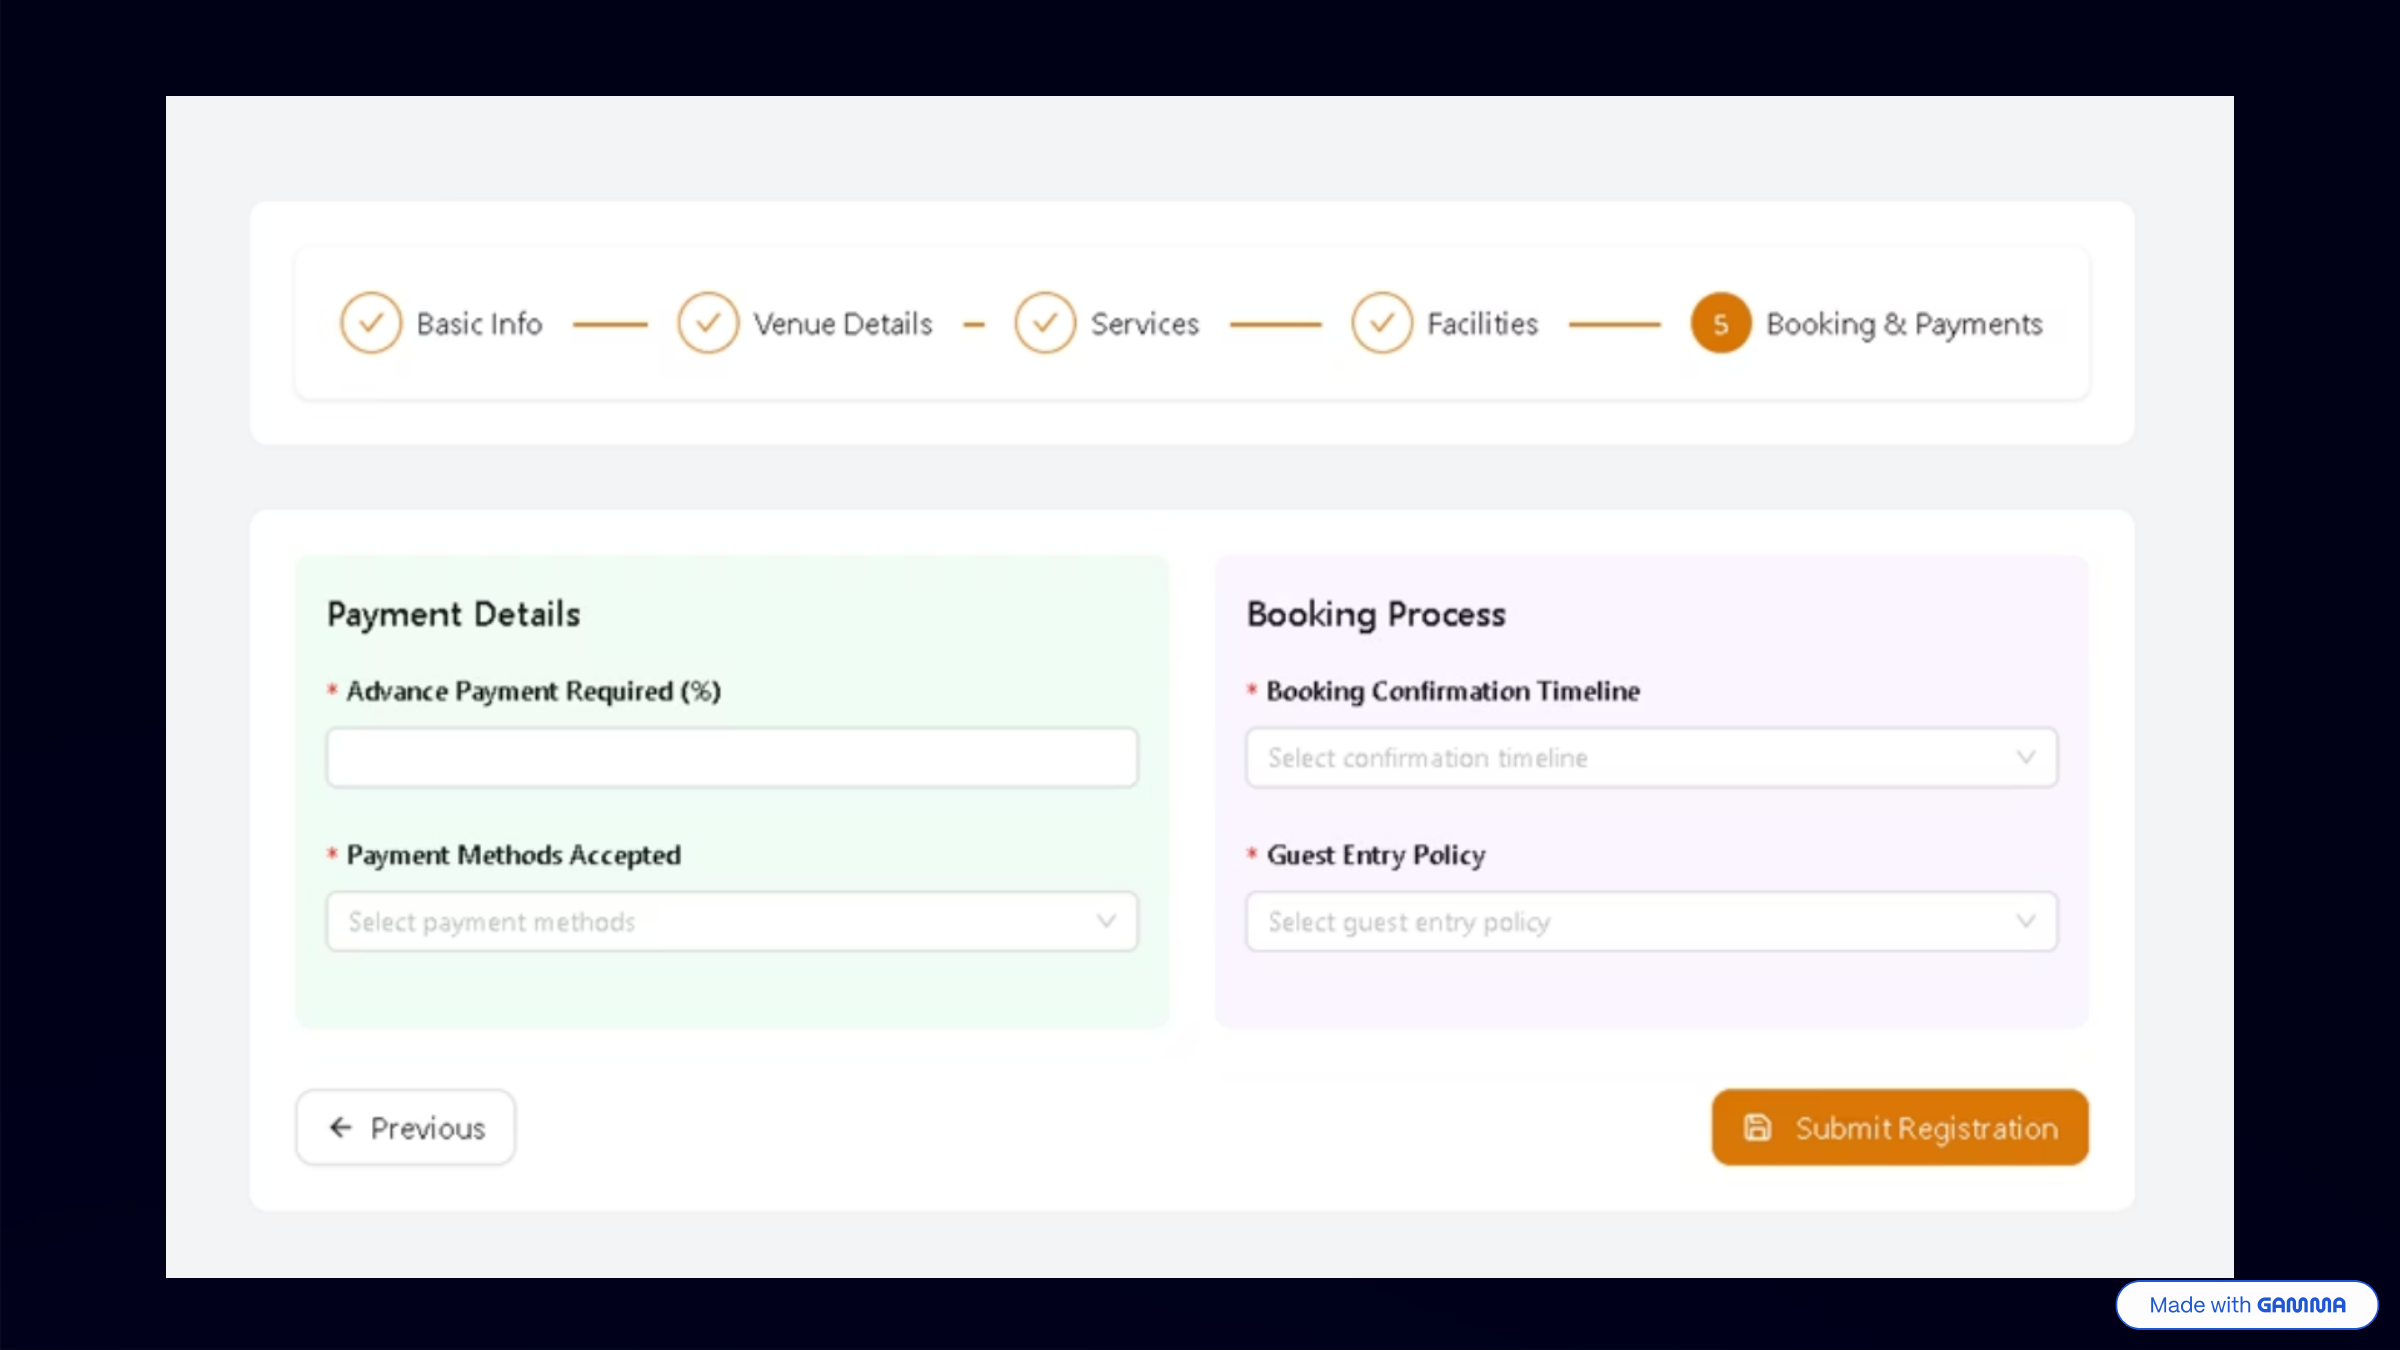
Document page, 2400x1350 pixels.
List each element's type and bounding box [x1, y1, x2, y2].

picture [166, 96, 2389, 1339]
